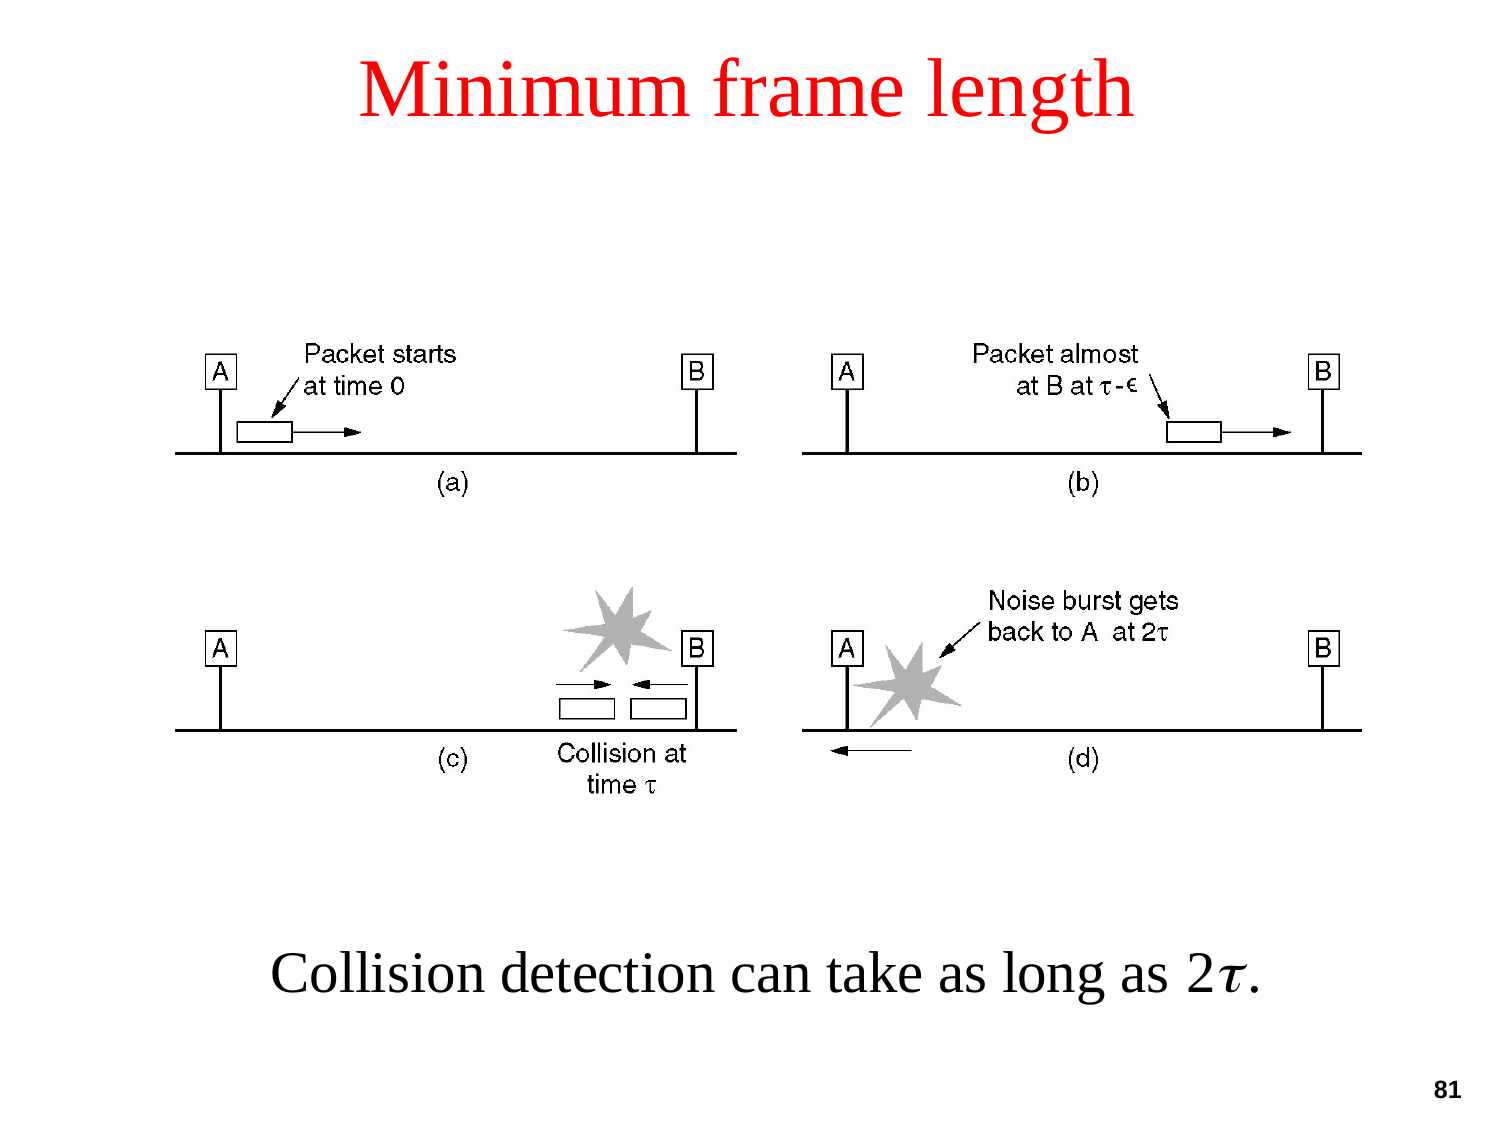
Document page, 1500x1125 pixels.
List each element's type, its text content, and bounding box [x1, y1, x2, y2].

title Minimum frame length [25, 25, 1469, 141]
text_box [262, 938, 1271, 1018]
picture [175, 338, 1362, 801]
